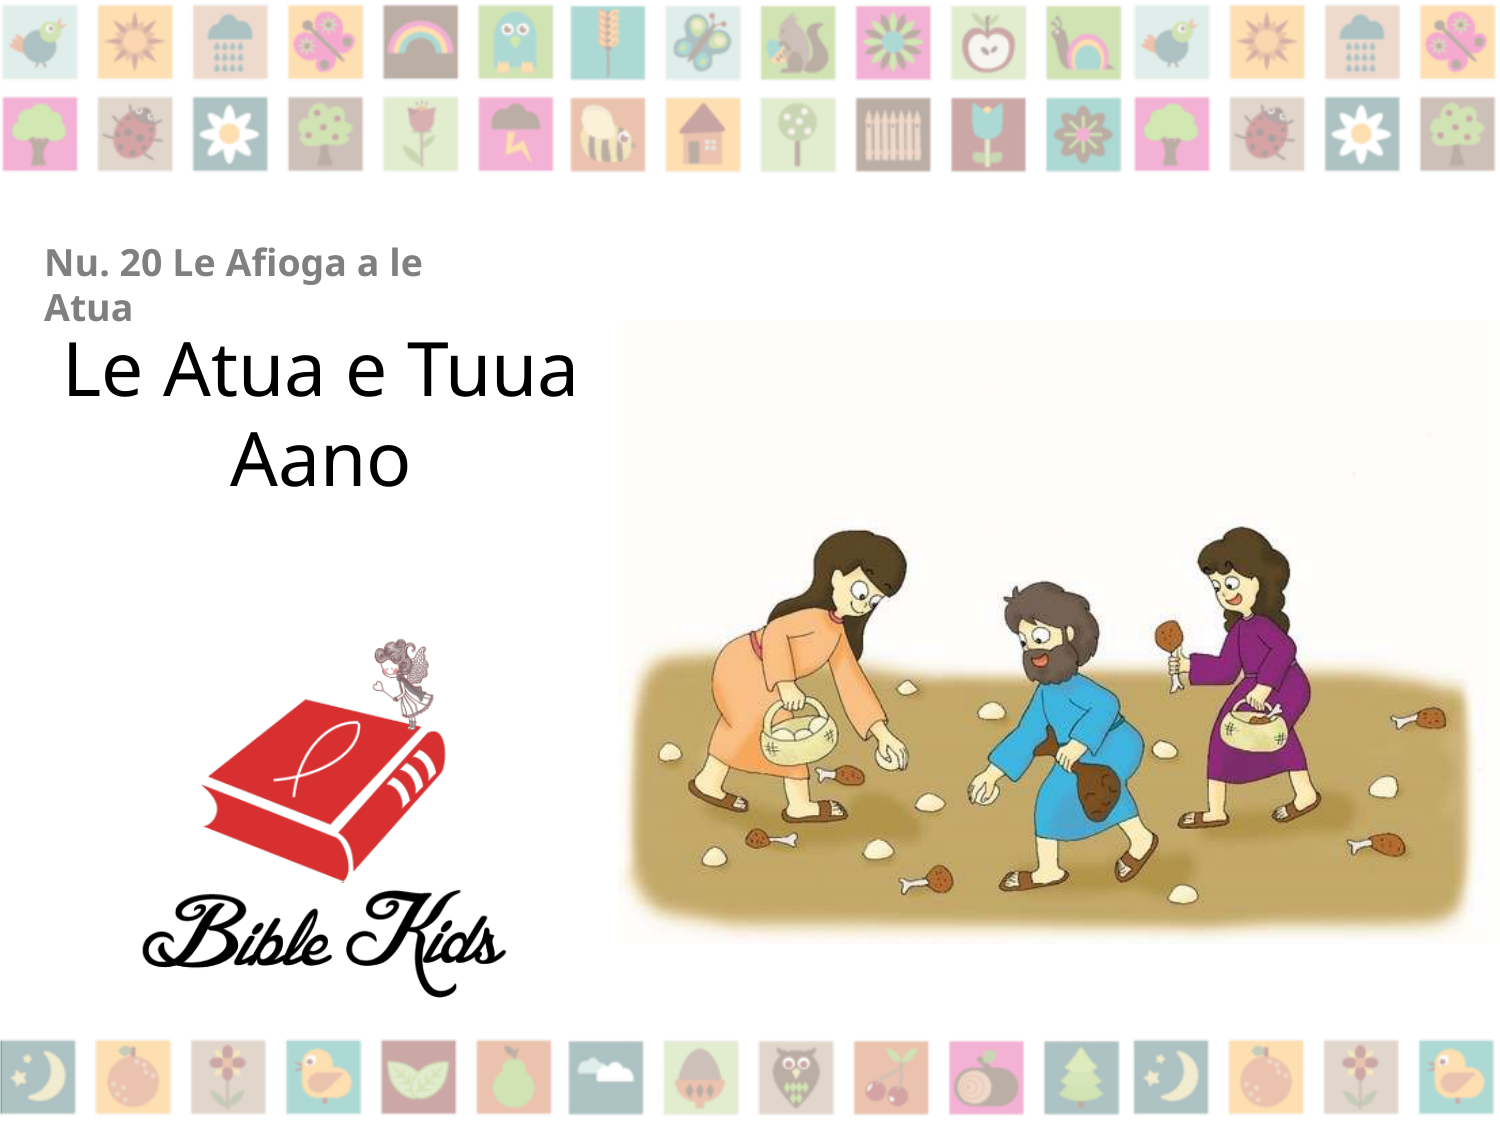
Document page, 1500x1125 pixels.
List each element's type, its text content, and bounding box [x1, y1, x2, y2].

text_box Nu. 20 Le Afioga a le Atua [29, 231, 514, 314]
picture [618, 321, 1500, 945]
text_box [0, 3, 1500, 181]
text_box Le Atua e Tuua Aano [0, 314, 644, 510]
picture [117, 600, 544, 1027]
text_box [0, 1028, 1500, 1118]
